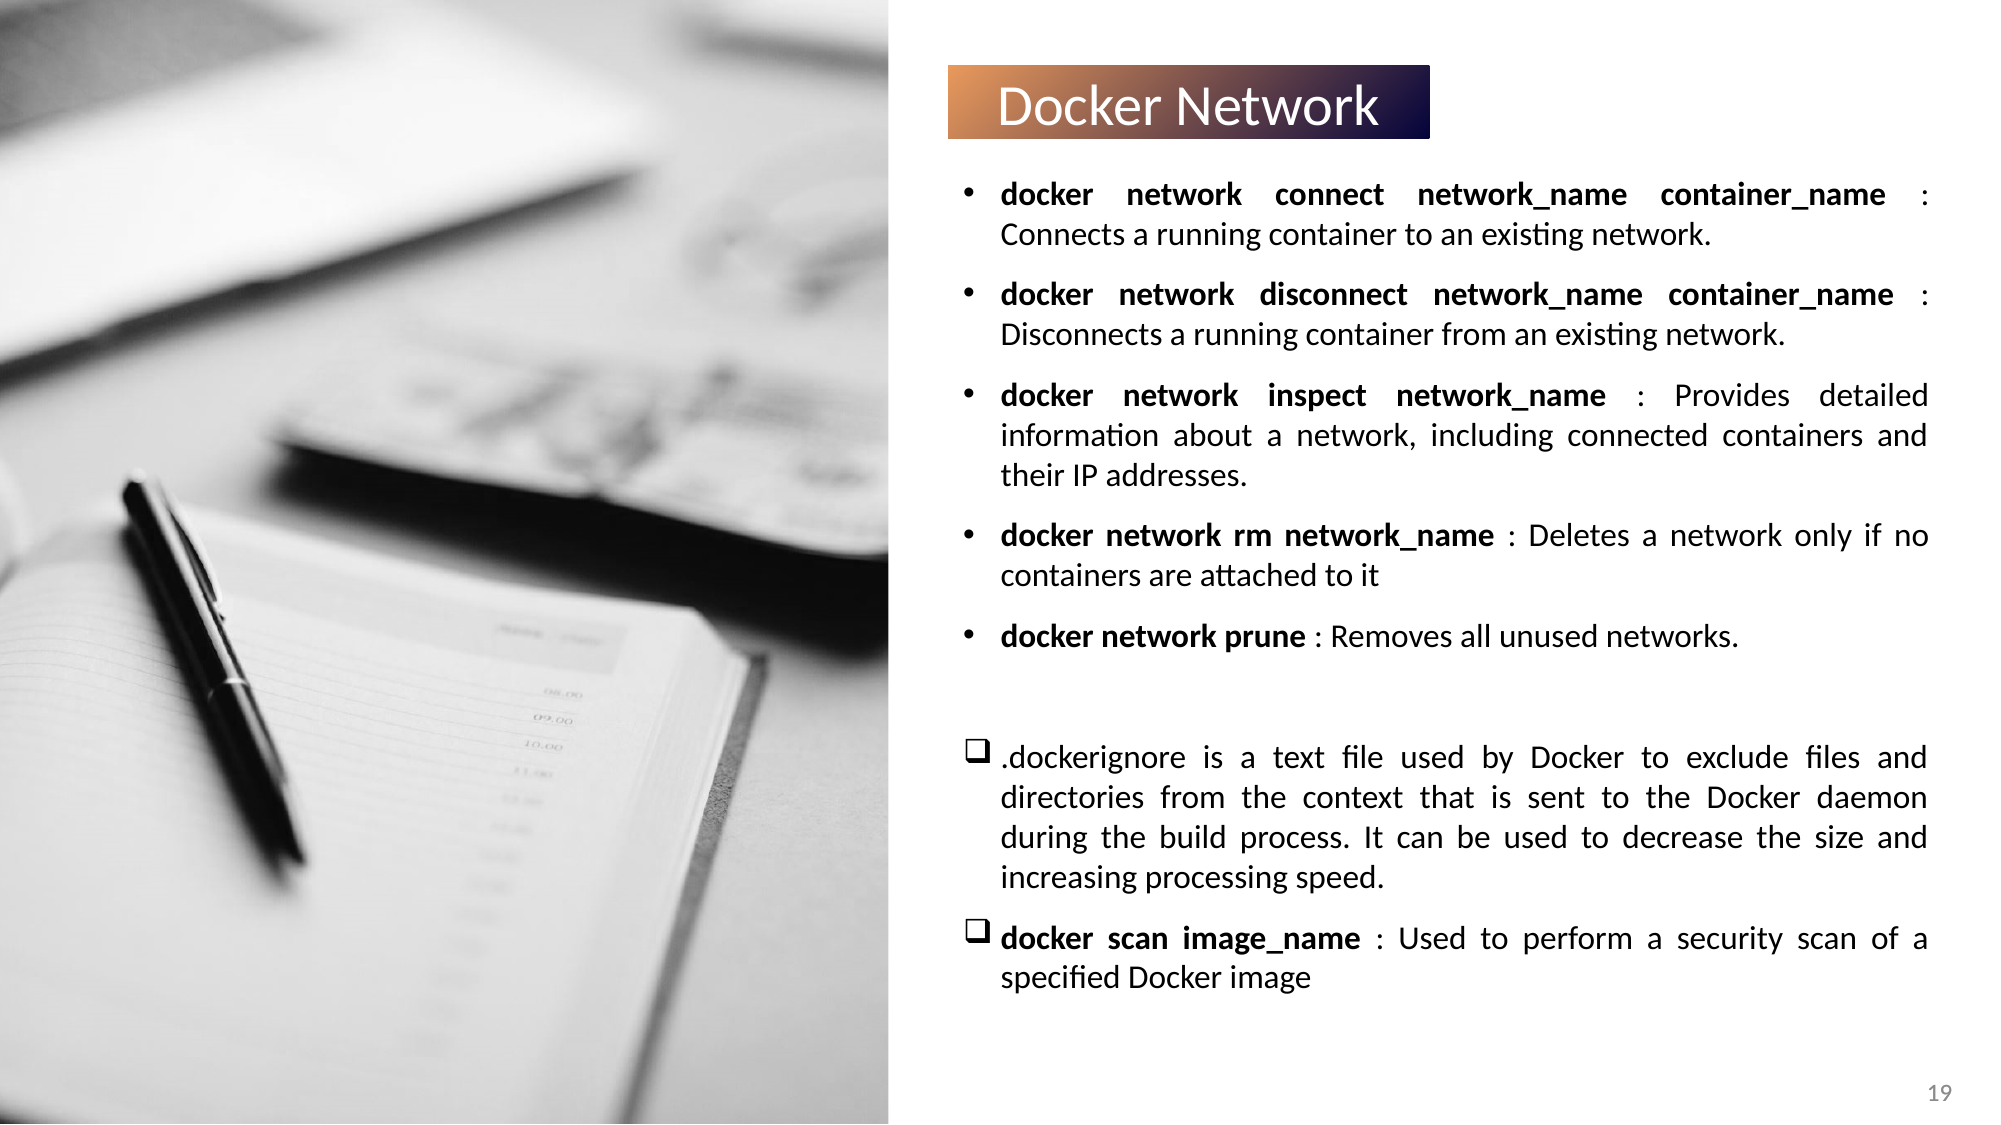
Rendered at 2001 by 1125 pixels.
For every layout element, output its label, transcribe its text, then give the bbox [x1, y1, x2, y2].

slide_number 19 [1894, 1061, 1968, 1121]
list Docker Network [948, 65, 1430, 139]
picture [0, 0, 889, 1124]
list docker network connect network_name container_name : Connects a running container to an existing network. docker network disconnect network_name container_name : Disconnects a running container from an existing network. docker network inspect network_name : Provides detailed information about a network, including connected containers and their IP addresses. docker network rm network_name : Deletes a network only if no containers are attached to it docker network prune : Removes all unused networks. .dockerignore is a text file used by Docker to exclude files and directories from the context that is sent to the Docker daemon during the build process. It can be used to decrease the size and increasing processing speed. docker scan image_name : Used to perform a security scan of a specified Docker image [948, 164, 1945, 1048]
